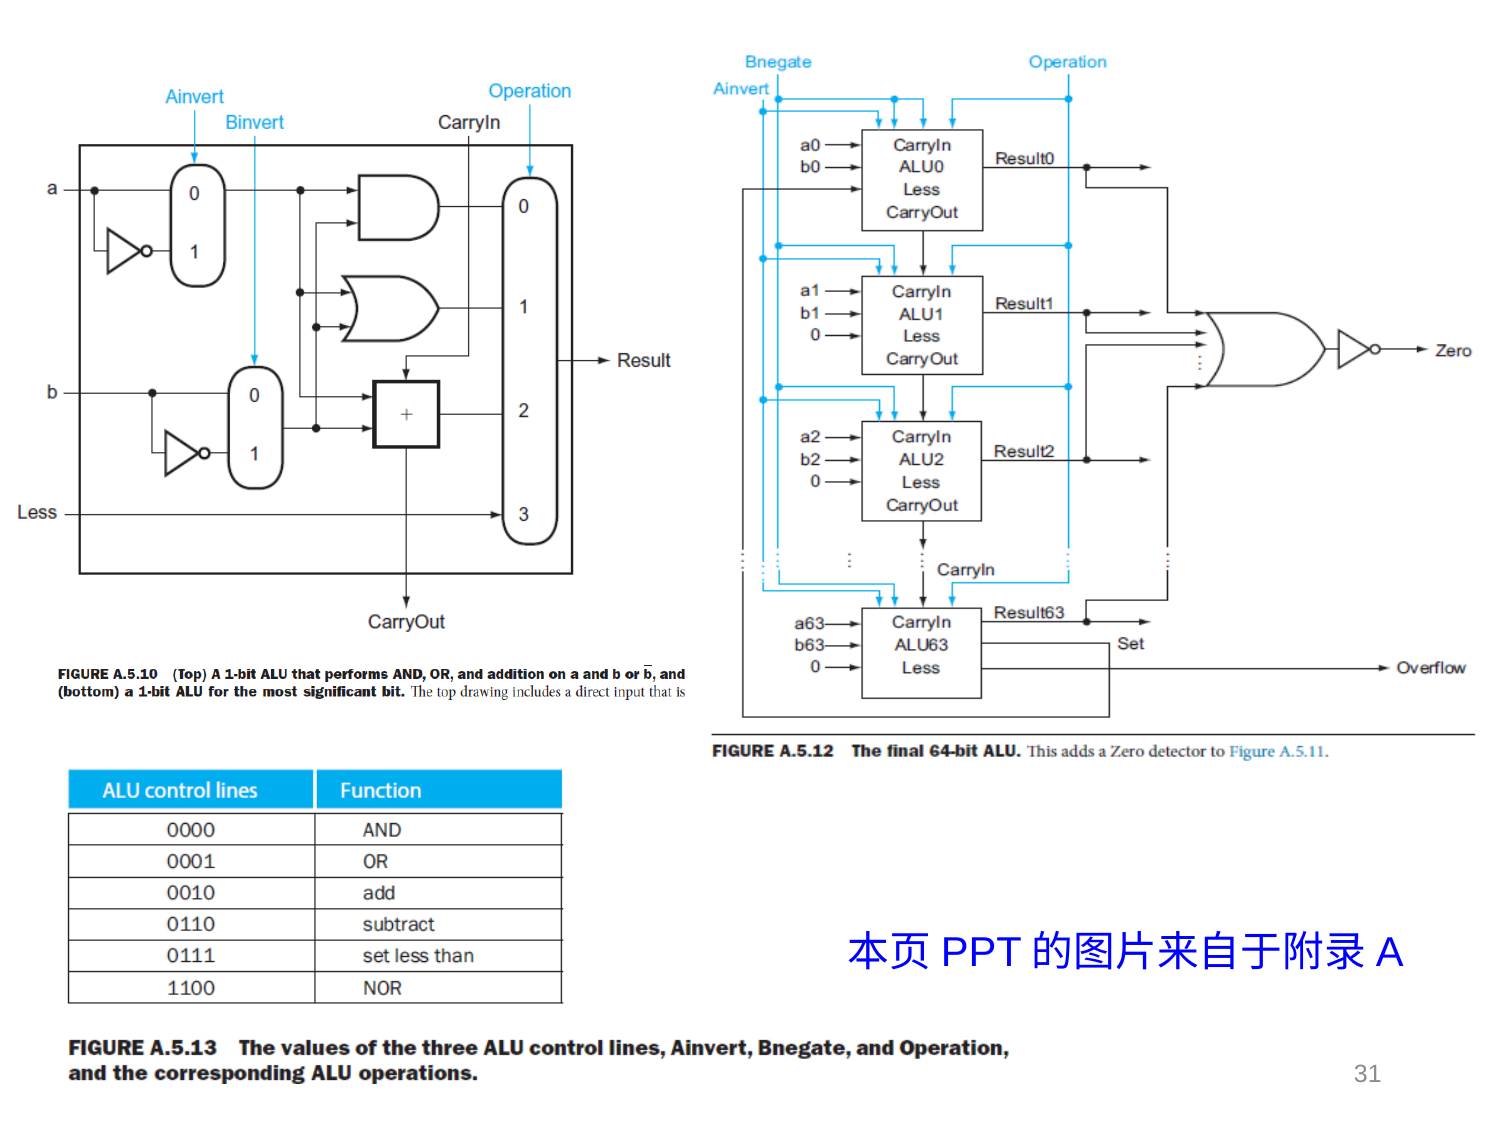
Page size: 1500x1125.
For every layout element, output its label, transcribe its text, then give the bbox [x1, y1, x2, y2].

slide_number 31 [1059, 1042, 1397, 1103]
picture [7, 30, 1500, 1084]
text_box 本页PPT的图片来自于附录A [1020, 916, 1424, 982]
